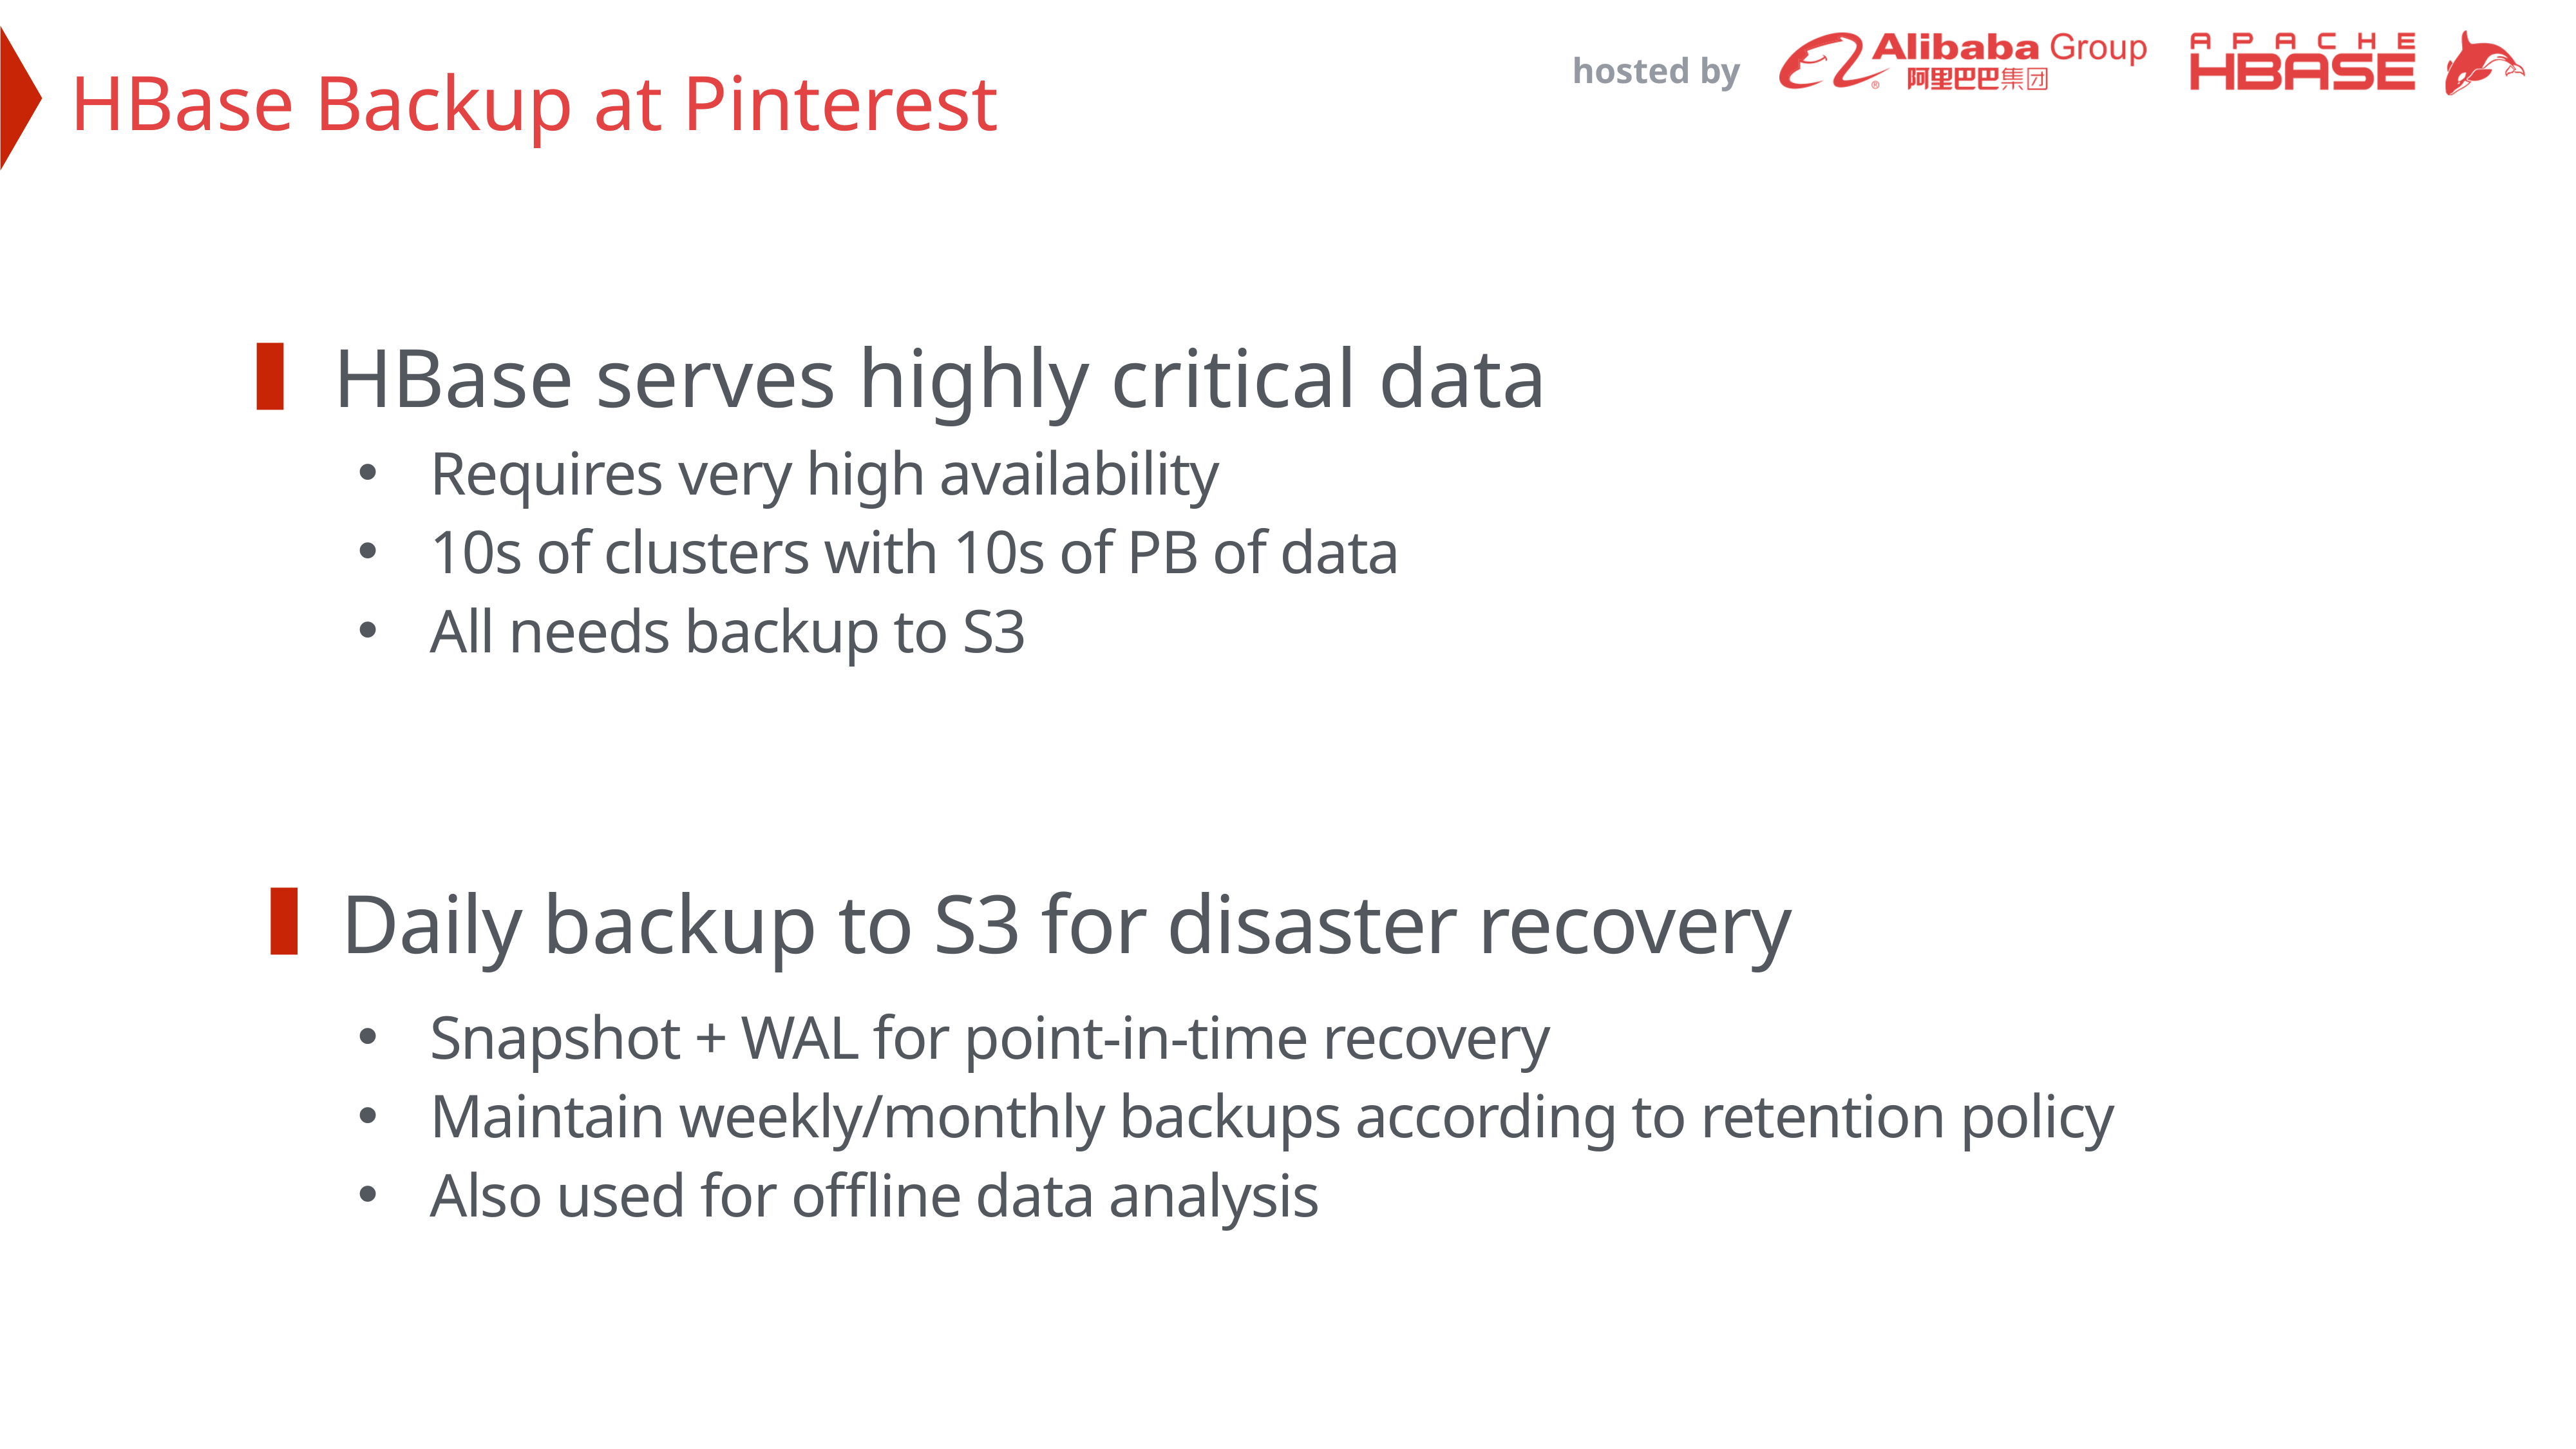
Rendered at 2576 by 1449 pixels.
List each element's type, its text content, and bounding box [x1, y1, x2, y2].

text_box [270, 867, 2481, 1236]
list HBase Backup at Pinterest [64, 32, 1545, 151]
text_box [256, 320, 1723, 671]
